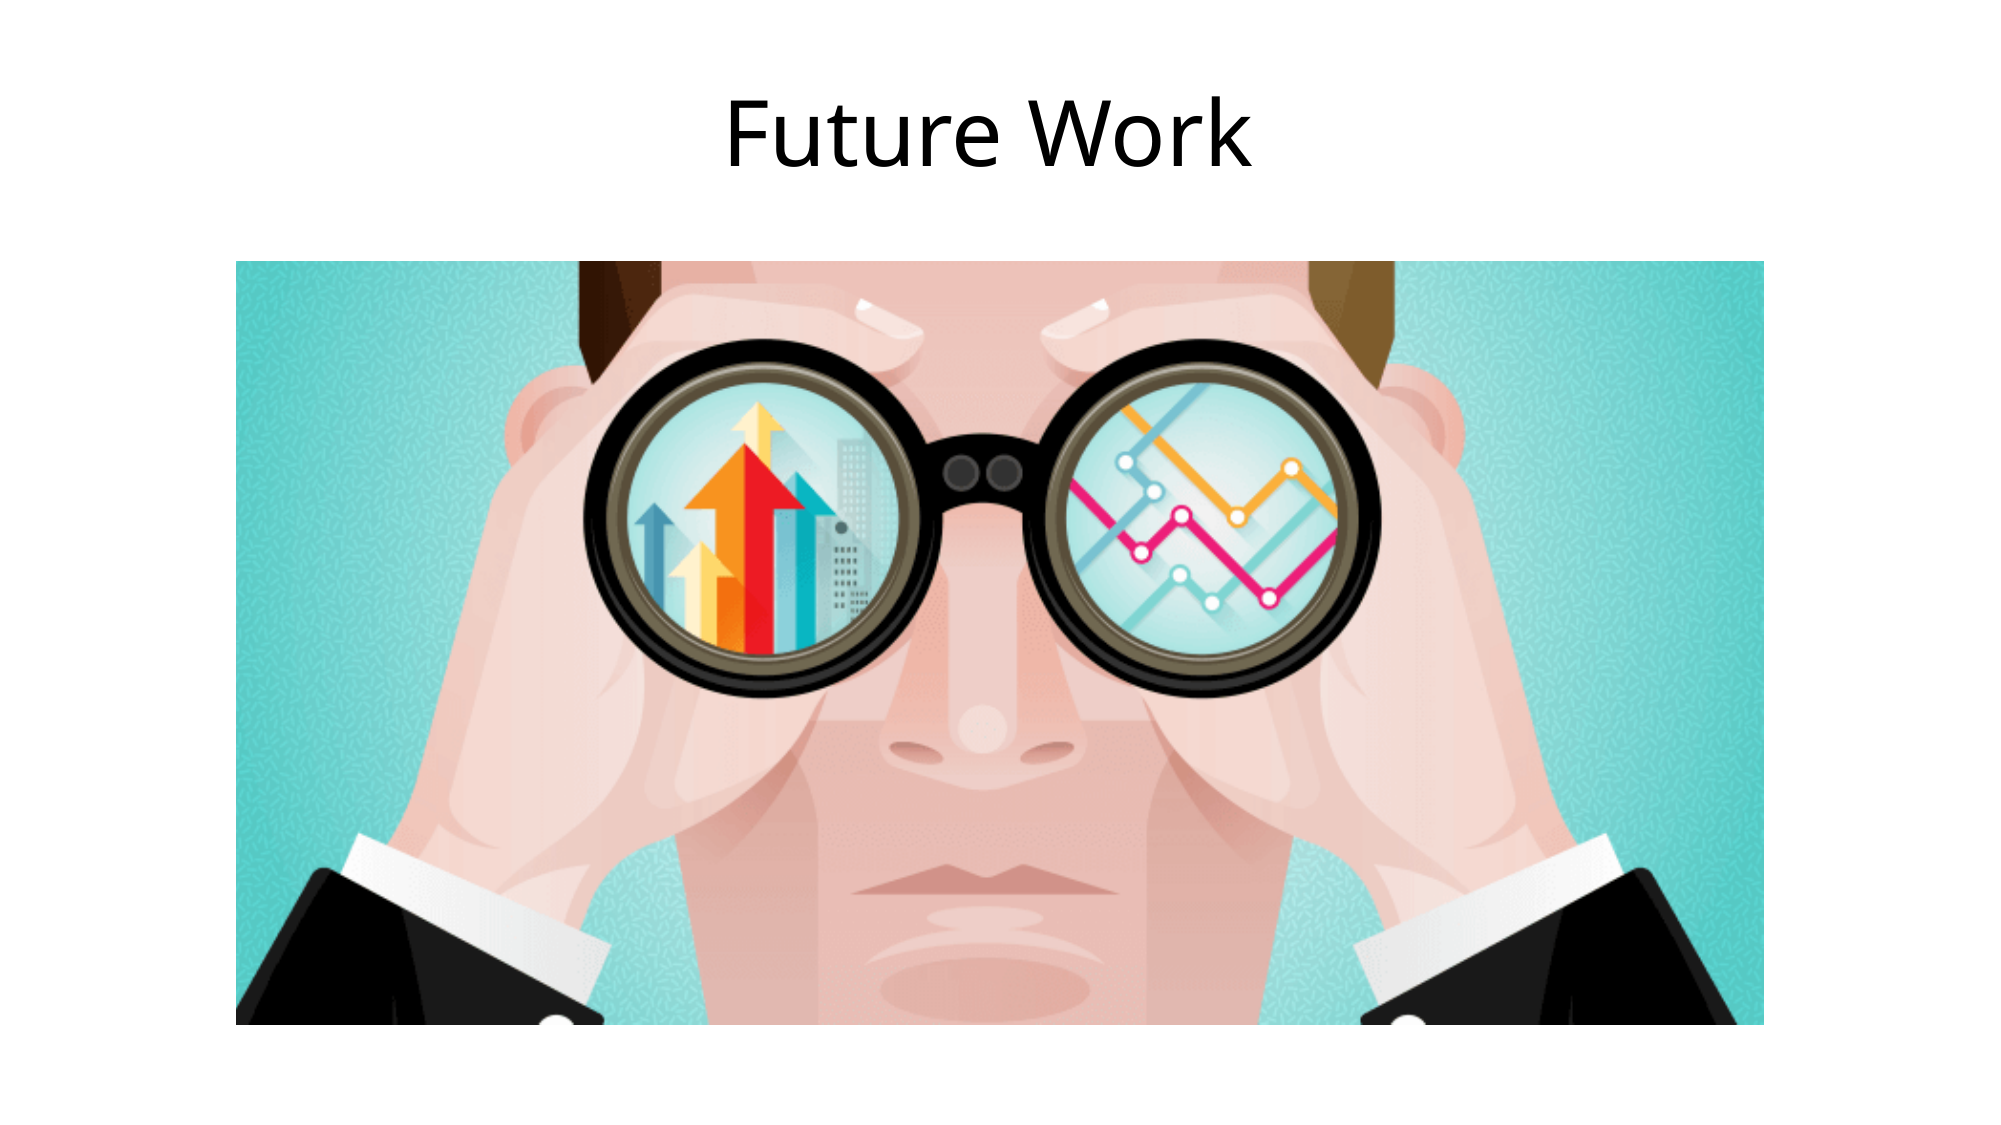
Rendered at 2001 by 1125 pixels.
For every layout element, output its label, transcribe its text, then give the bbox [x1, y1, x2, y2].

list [236, 261, 1764, 1025]
title Future Work [137, 28, 1863, 246]
